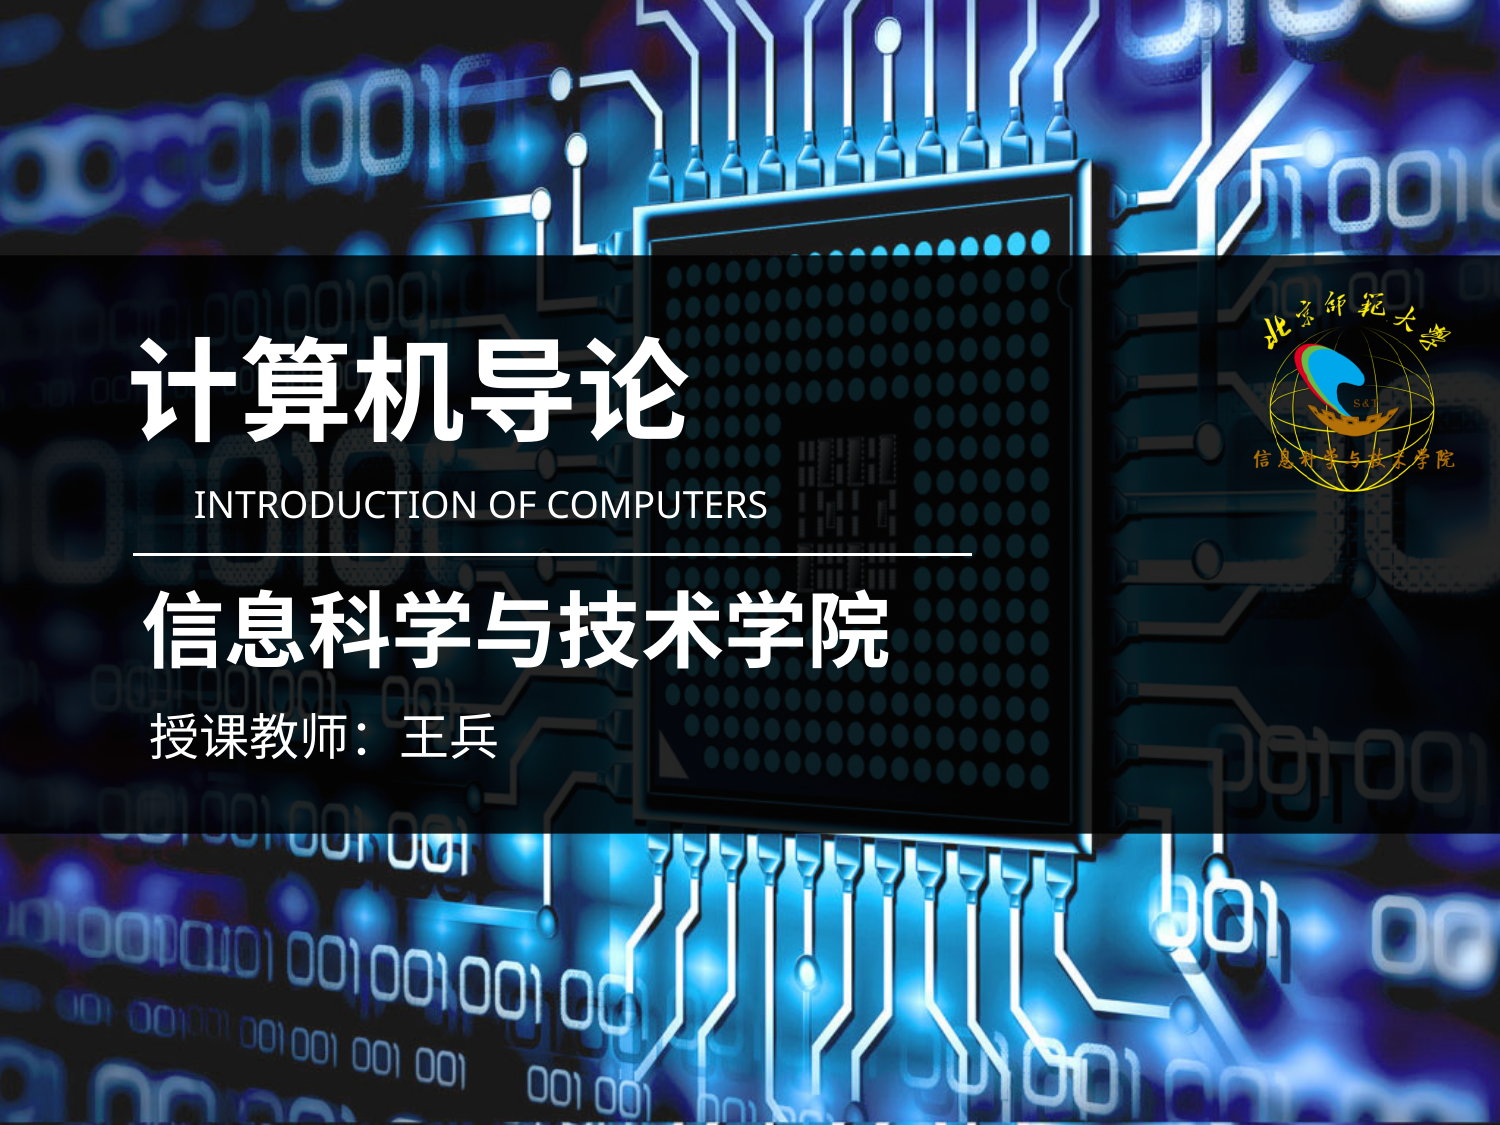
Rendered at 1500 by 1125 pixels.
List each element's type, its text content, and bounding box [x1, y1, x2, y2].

text_box 计算机导论 [112, 314, 750, 465]
text_box [0, 255, 1500, 834]
text_box 信息科学与技术学院 [126, 581, 1034, 681]
picture [1246, 282, 1460, 496]
picture [0, 834, 1500, 1125]
text_box 授课教师：王兵 [134, 704, 515, 774]
text_box INTRODUCTION OF COMPUTERS [179, 473, 784, 533]
picture [0, 0, 1500, 255]
